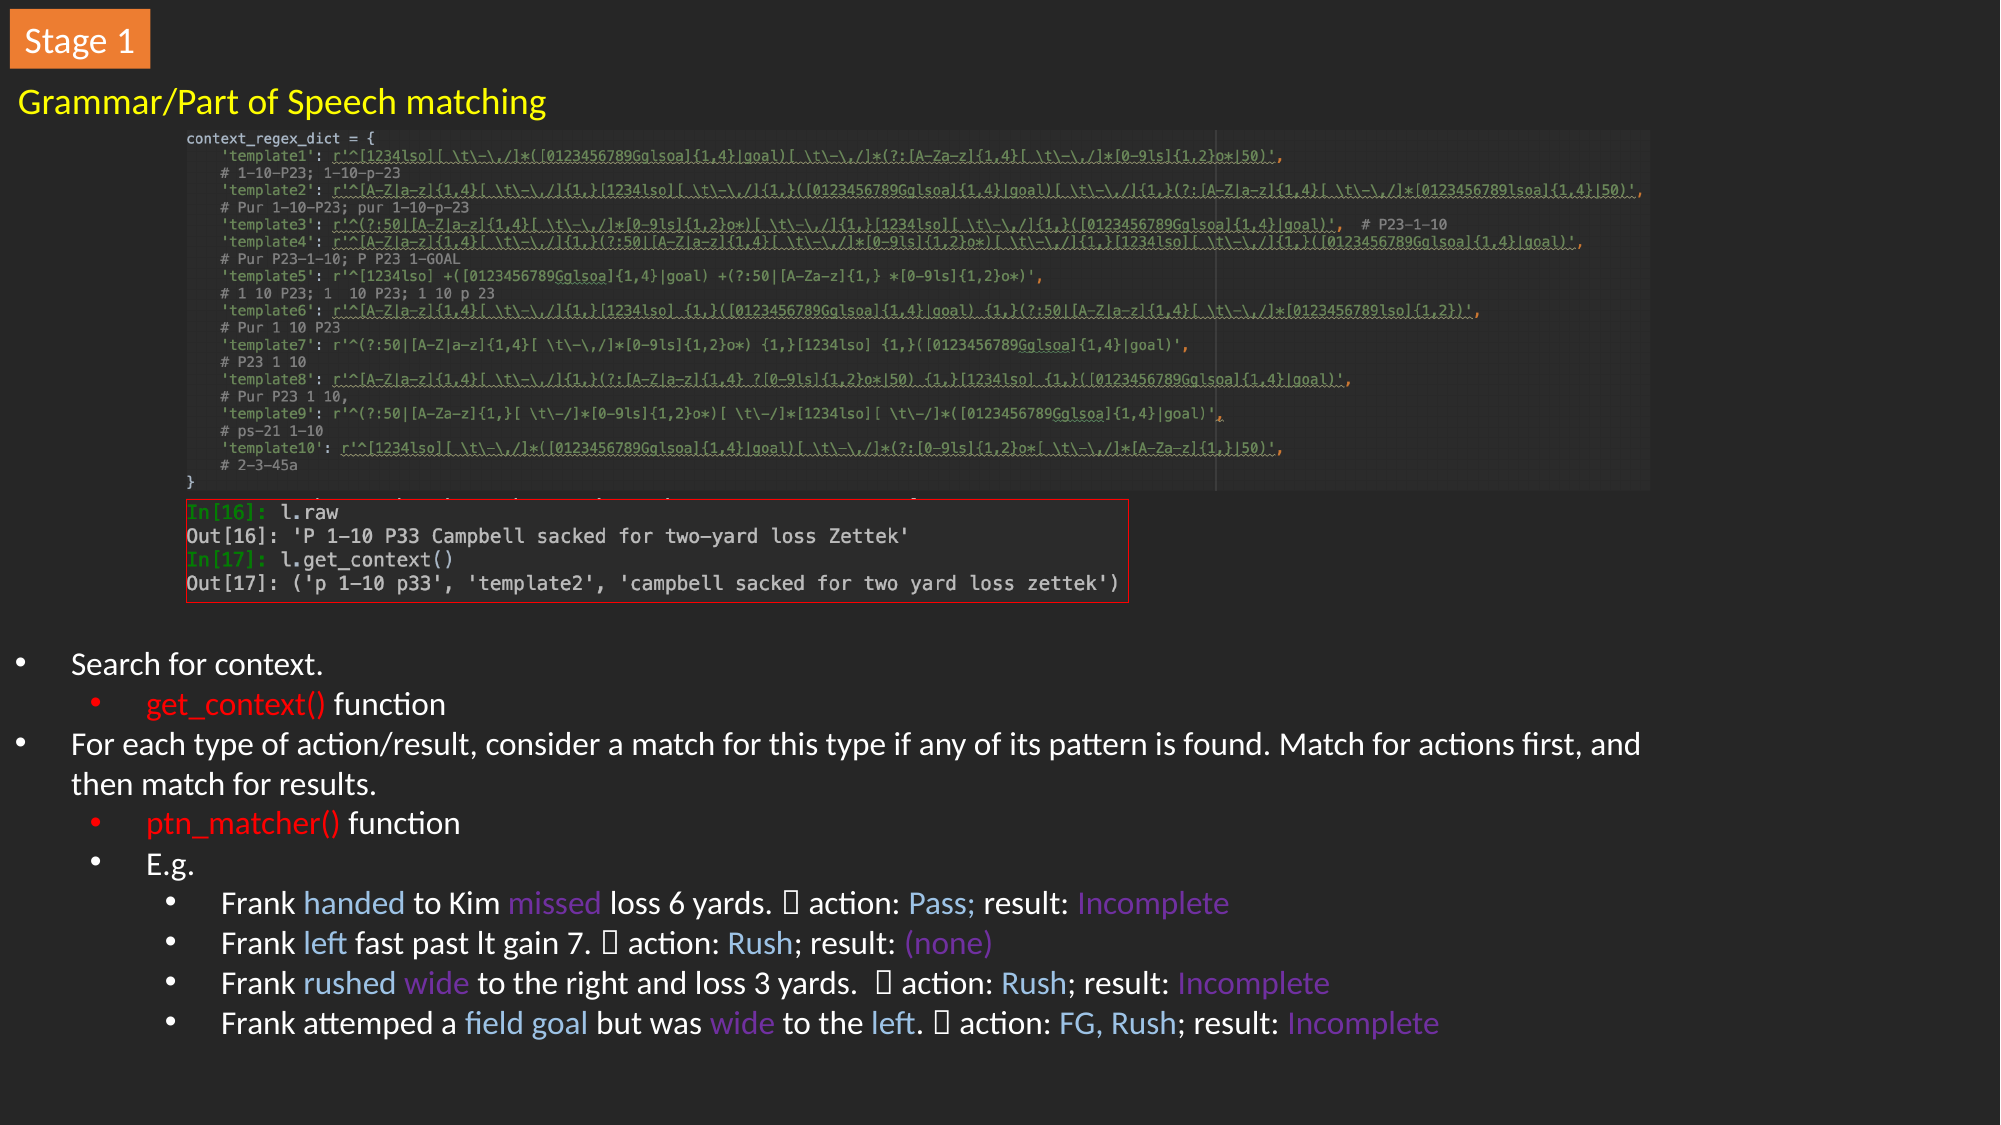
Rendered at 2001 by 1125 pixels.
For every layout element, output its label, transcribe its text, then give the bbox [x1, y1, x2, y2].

picture [186, 130, 1651, 491]
picture [186, 498, 1129, 603]
text_box Grammar/Part of Speech matching [3, 69, 563, 130]
text_box Stage 1 [9, 8, 151, 69]
text_box Search for context. get_context() function For each type of action/result, consider a match for this type if any of its pattern is found. Match for actions first, and then match for results. ptn_matcher() function E.g. Frank handed to Kim missed loss 6 yards.  action: Pass; result: Incomplete Frank left fast past lt gain 7.  action: Rush; result: (none) Frank rushed wide to the right and loss 3 yards.  action: Rush; result: Incomplete Frank attemped a field goal but was wide to the left.  action: FG, Rush; result: Incomplete [0, 634, 1678, 1049]
